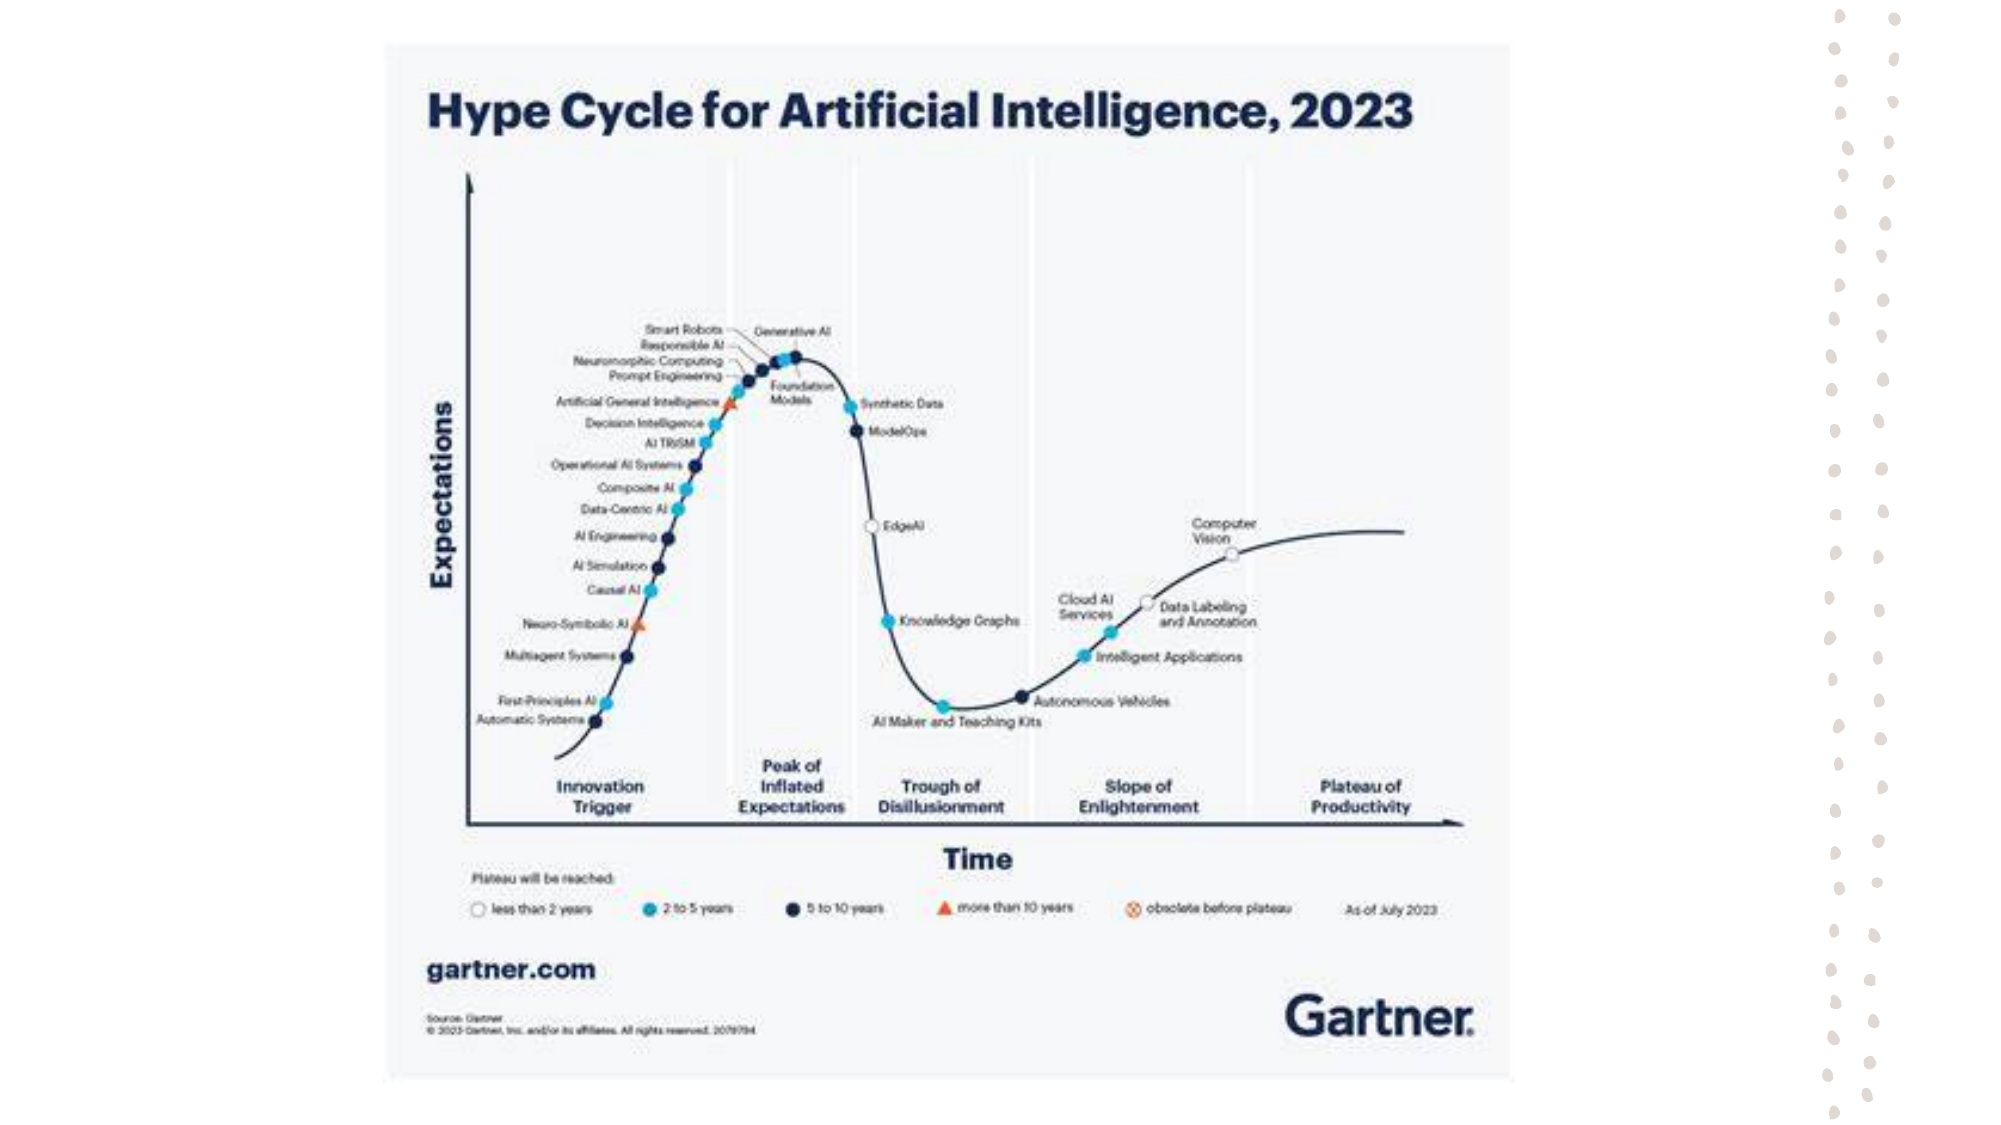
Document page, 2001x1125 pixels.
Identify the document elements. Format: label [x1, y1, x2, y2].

picture [383, 41, 1515, 1083]
